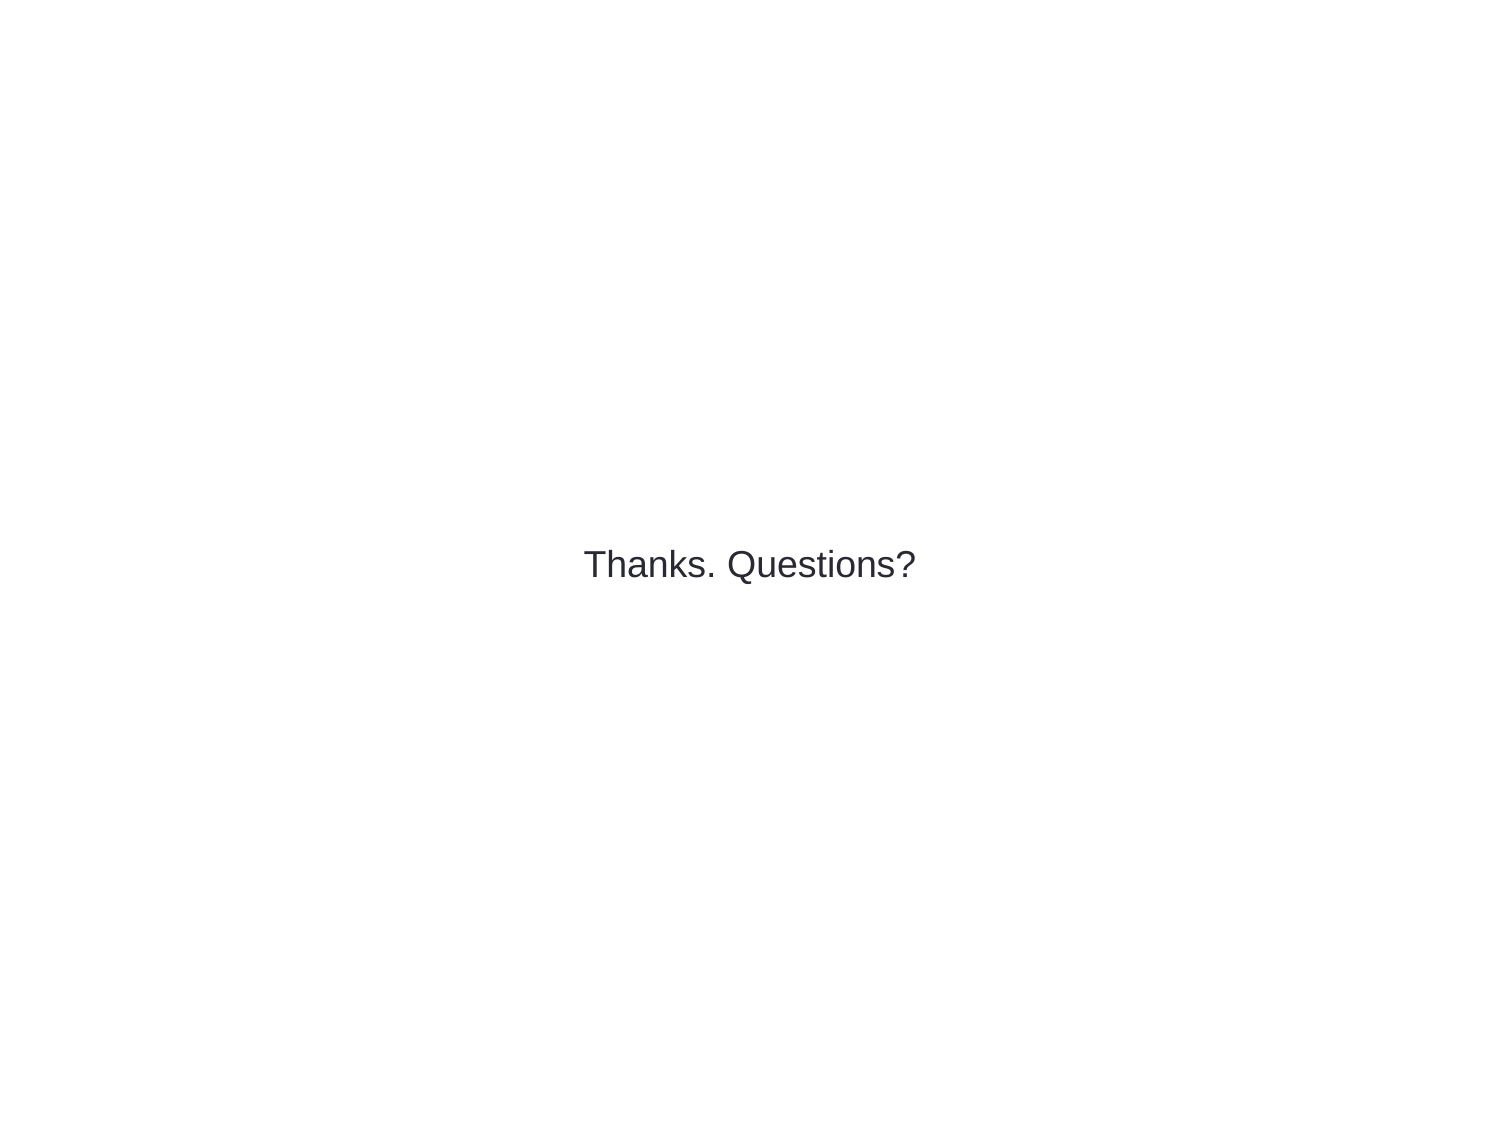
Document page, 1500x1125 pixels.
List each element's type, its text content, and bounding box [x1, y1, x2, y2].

text_box Thanks. Questions? [379, 532, 1121, 592]
